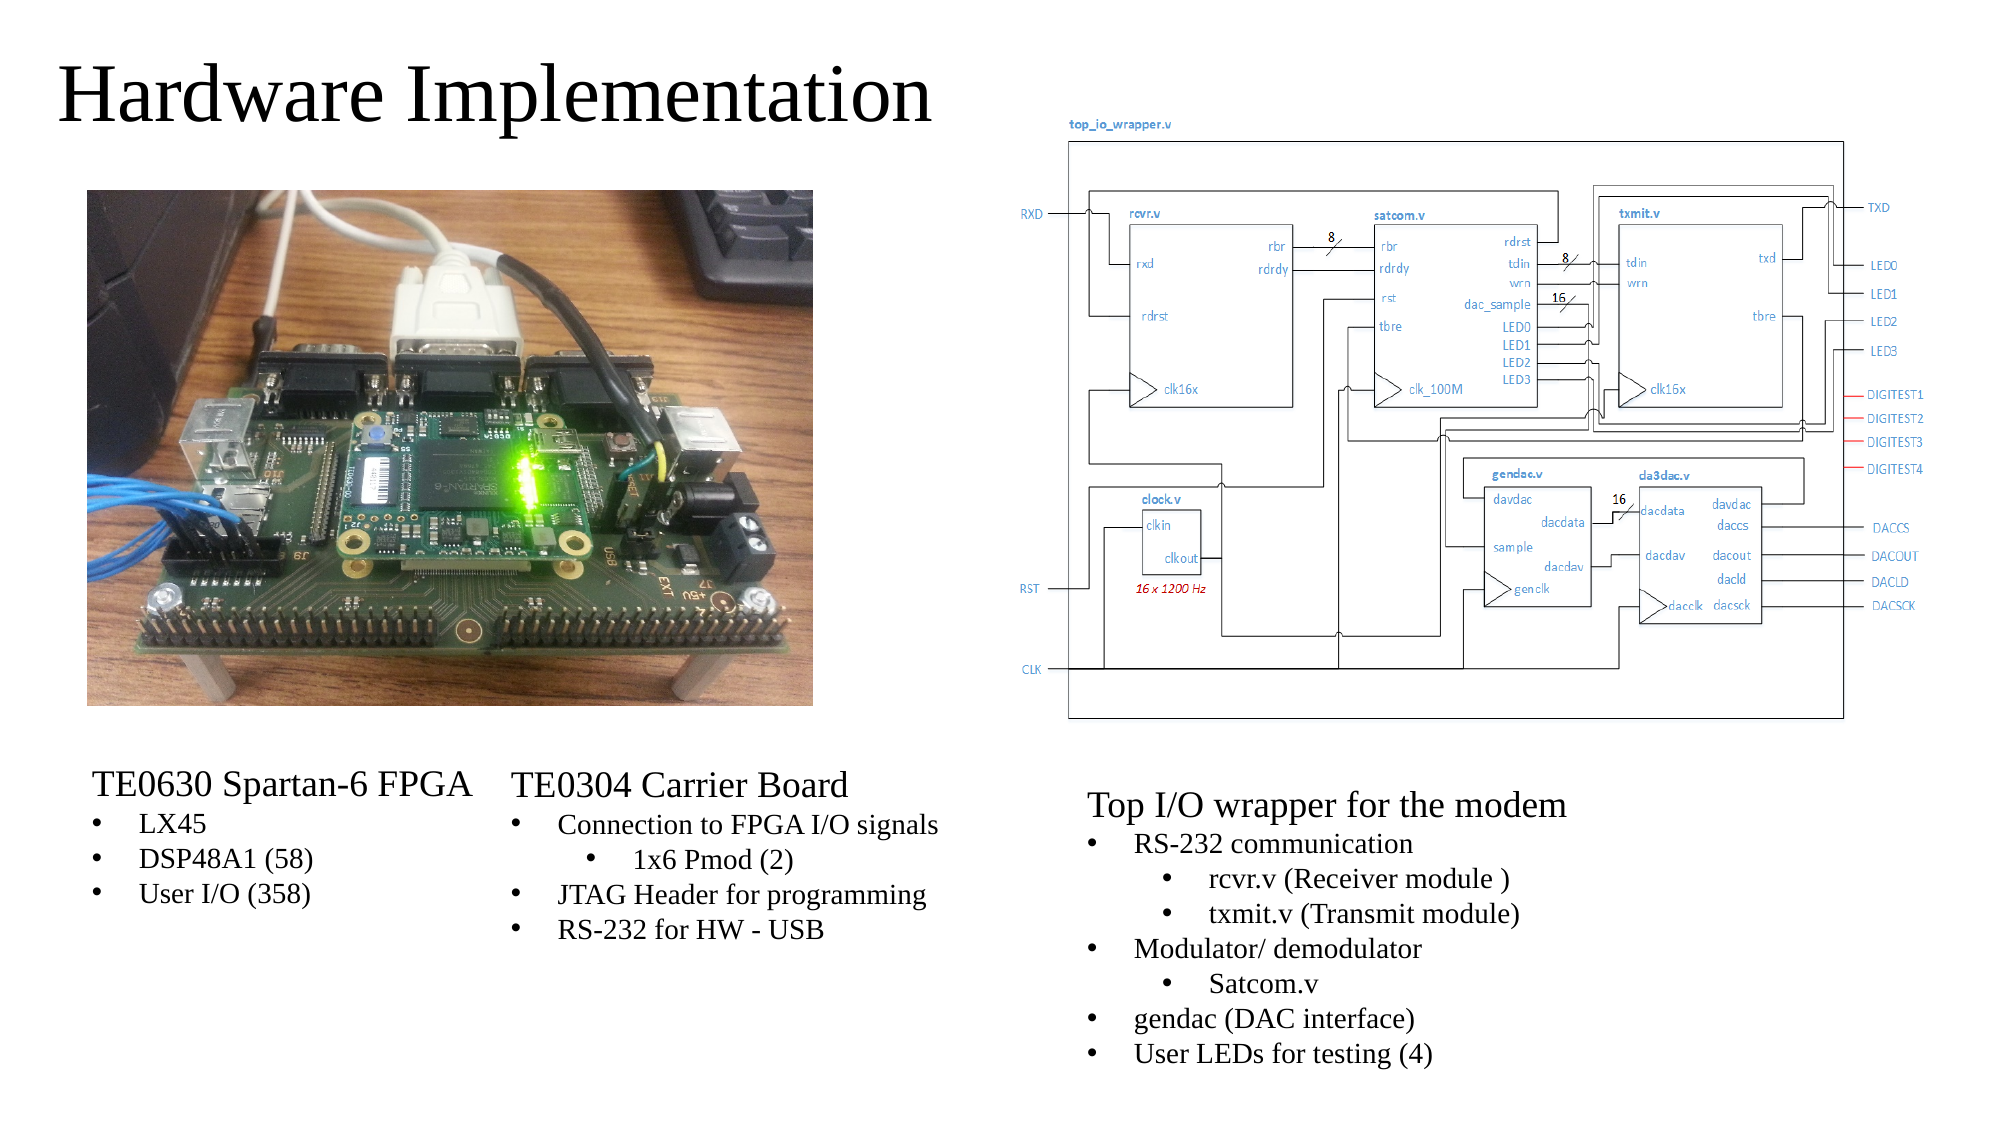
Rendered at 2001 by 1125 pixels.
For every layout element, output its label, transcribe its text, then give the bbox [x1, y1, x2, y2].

picture [87, 190, 813, 706]
text_box TE0630 Spartan-6 FPGA LX45 DSP48A1 (58) User I/O (358) [77, 752, 496, 917]
text_box Top I/O wrapper for the modem RS-232 communication rcvr.v (Receiver module ) txmit.v (Transmit module) Modulator/ demodulator Satcom.v gendac (DAC interface) User LEDs for testing (4) [1072, 772, 1870, 1077]
picture [1011, 109, 1931, 725]
text_box Hardware Implementation [42, 31, 1951, 146]
text_box TE0304 Carrier Board Connection to FPGA I/O signals 1x6 Pmod (2) JTAG Header for programming RS-232 for HW - USB [496, 752, 955, 953]
